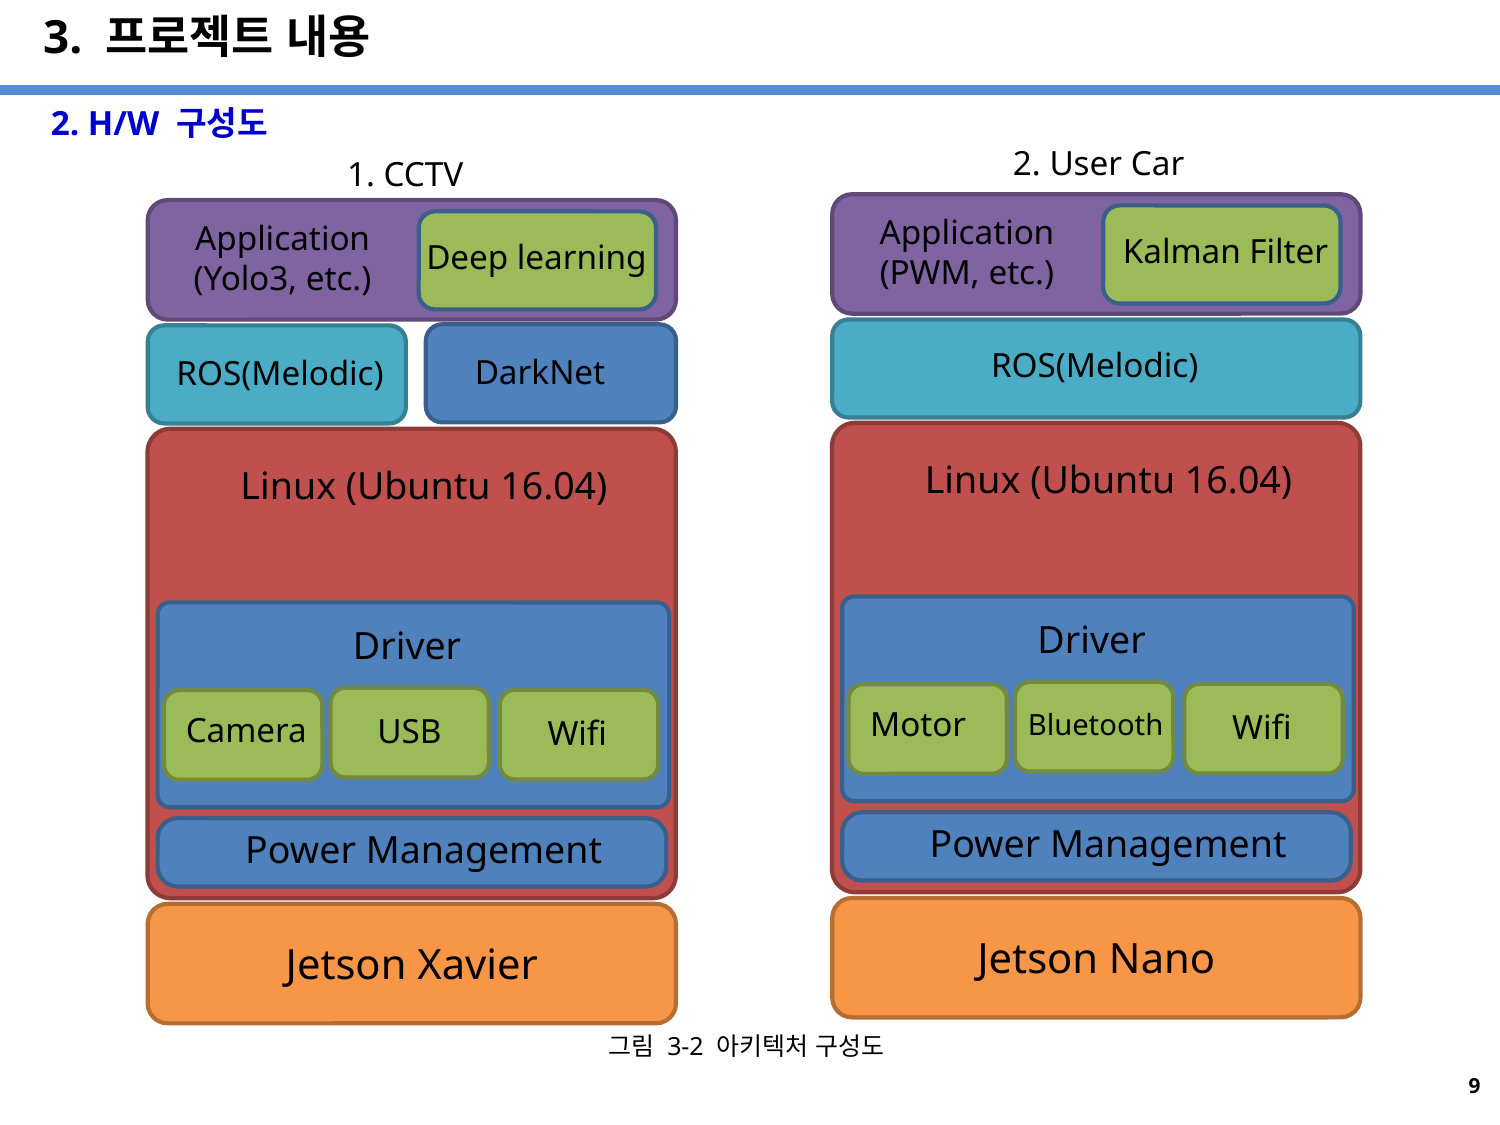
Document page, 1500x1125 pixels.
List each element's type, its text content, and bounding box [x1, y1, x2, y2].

text_box 그림 3-2 아키텍처 구성도 [593, 1023, 907, 1069]
text_box 2. User Car [998, 135, 1200, 190]
text_box 1. CCTV [332, 145, 479, 198]
subtitle 2. H/W 구성도 [35, 94, 904, 160]
slide_number 8 [1399, 1065, 1496, 1125]
title 3. 프로젝트 내용 [28, 0, 897, 88]
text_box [831, 193, 1420, 1018]
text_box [147, 199, 724, 1024]
